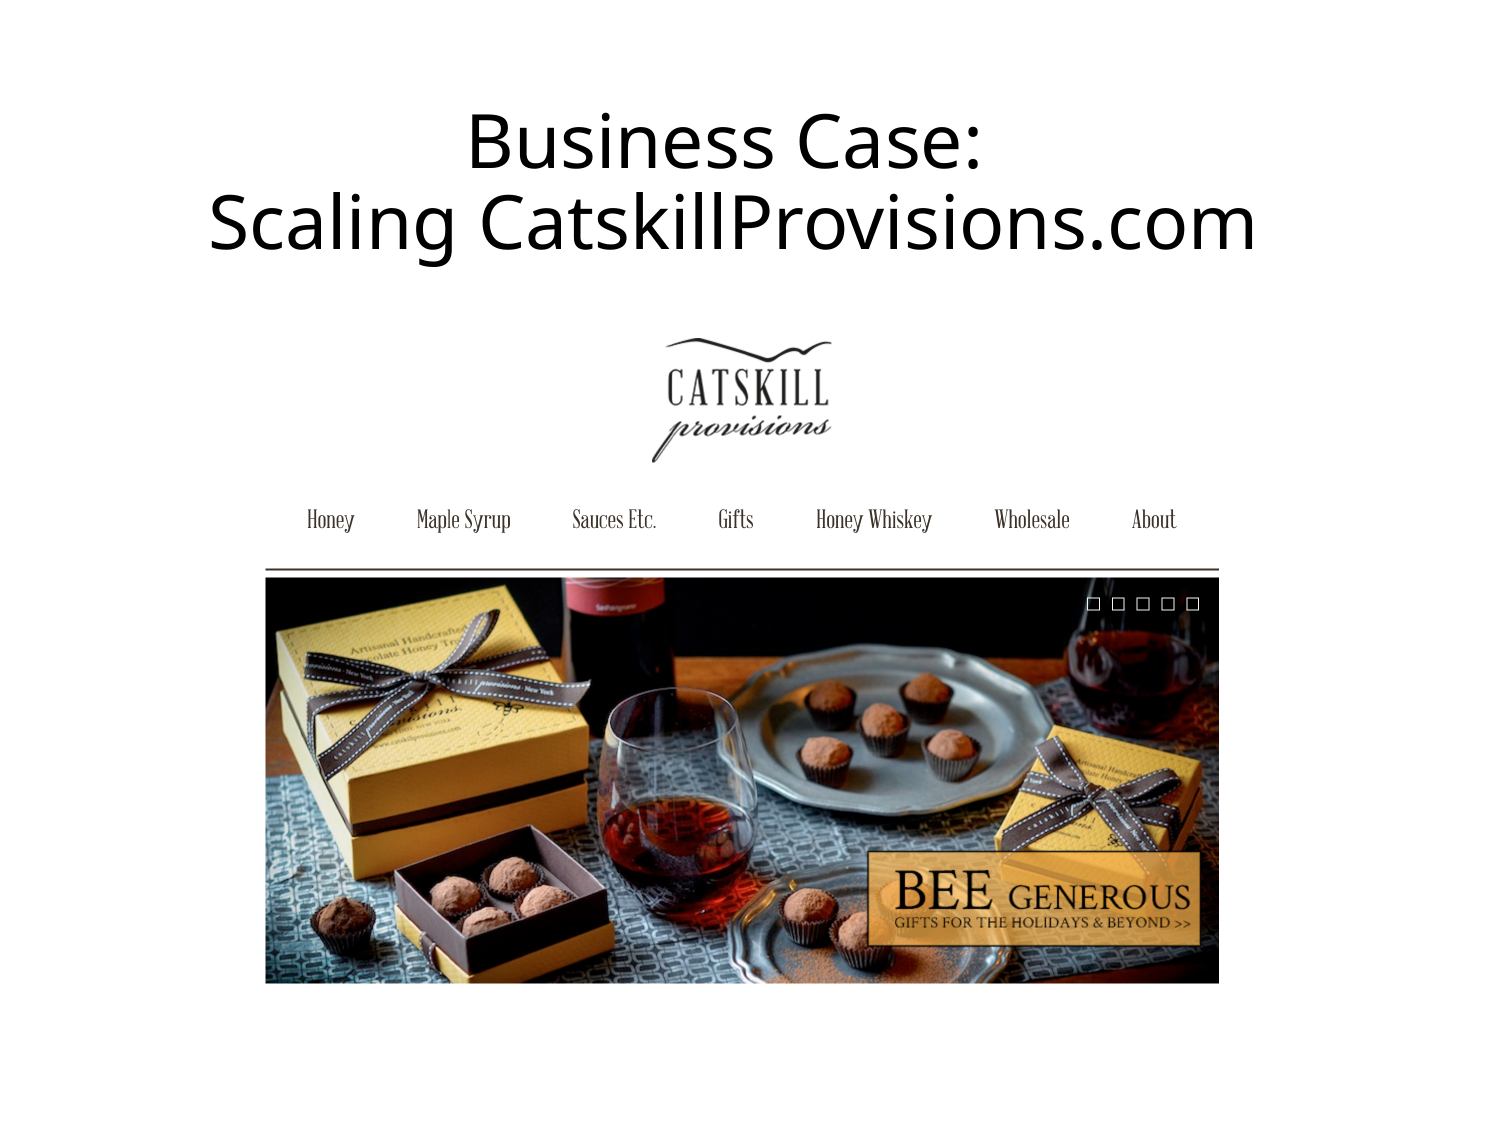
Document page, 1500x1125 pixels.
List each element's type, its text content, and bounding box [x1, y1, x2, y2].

title Business Case: Scaling CatskillProvisions.com [171, 185, 1297, 274]
picture [152, 322, 1342, 1012]
